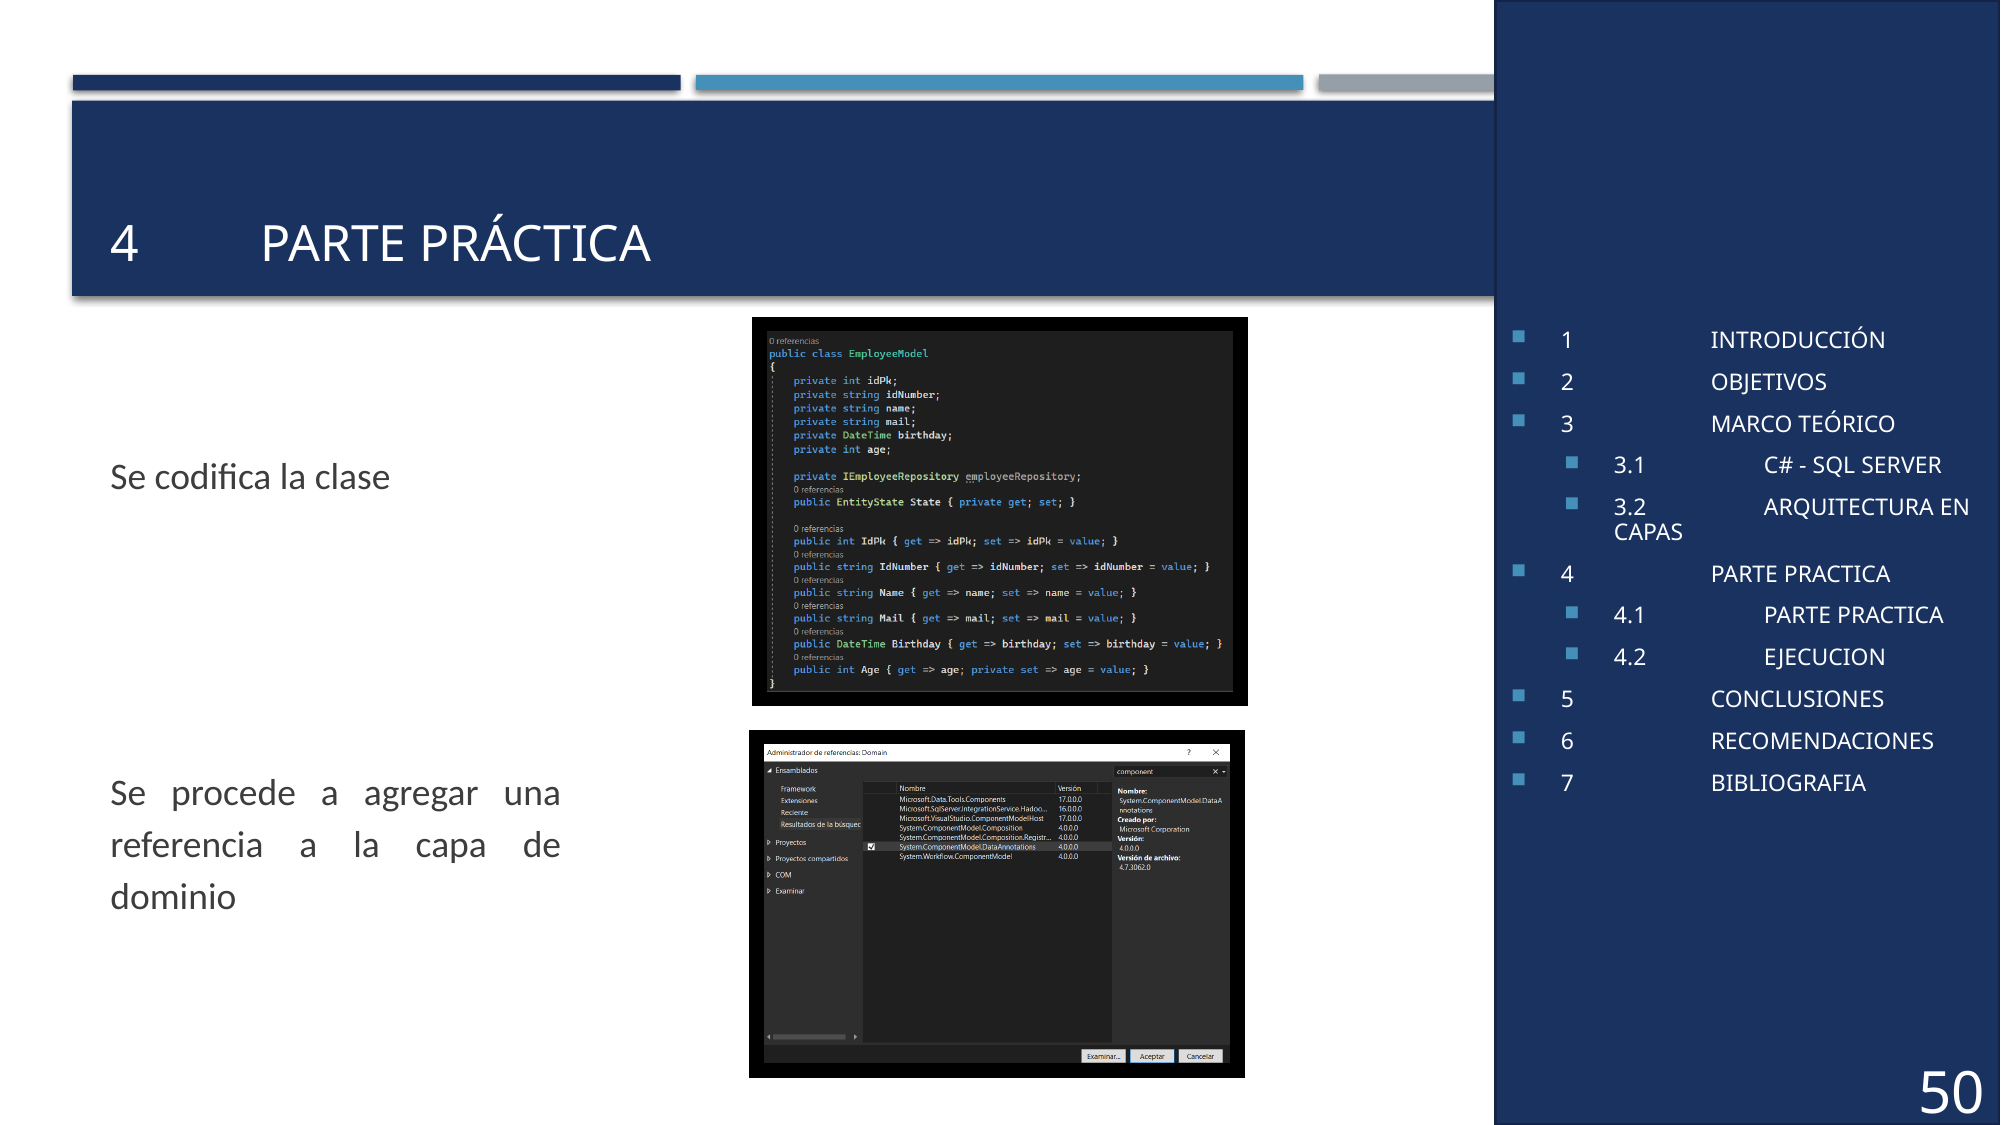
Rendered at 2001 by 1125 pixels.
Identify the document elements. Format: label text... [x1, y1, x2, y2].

text_box 1 INTRODUCCIÓN 2 OBJETIVOS 3 MARCO TEÓRICO 3.1 C# - SQL SERVER 3.2 ARQUITECTURA EN CAPAS 4 PARTE PRACTICA 4.1 PARTE PRACTICA 4.2 EJECUCION 5 CONCLUSIONES 6 RECOMENDACIONES 7 BIBLIOGRAFIA [1494, 0, 2000, 1125]
slide_number 50 [1827, 1065, 2000, 1125]
list Se codifica la clase [95, 323, 577, 619]
picture [766, 330, 1234, 693]
text_box Se procede a agregar una referencia a la capa de dominio [95, 691, 577, 987]
title 4 Parte práctica [95, 112, 1494, 279]
picture [763, 743, 1231, 1064]
